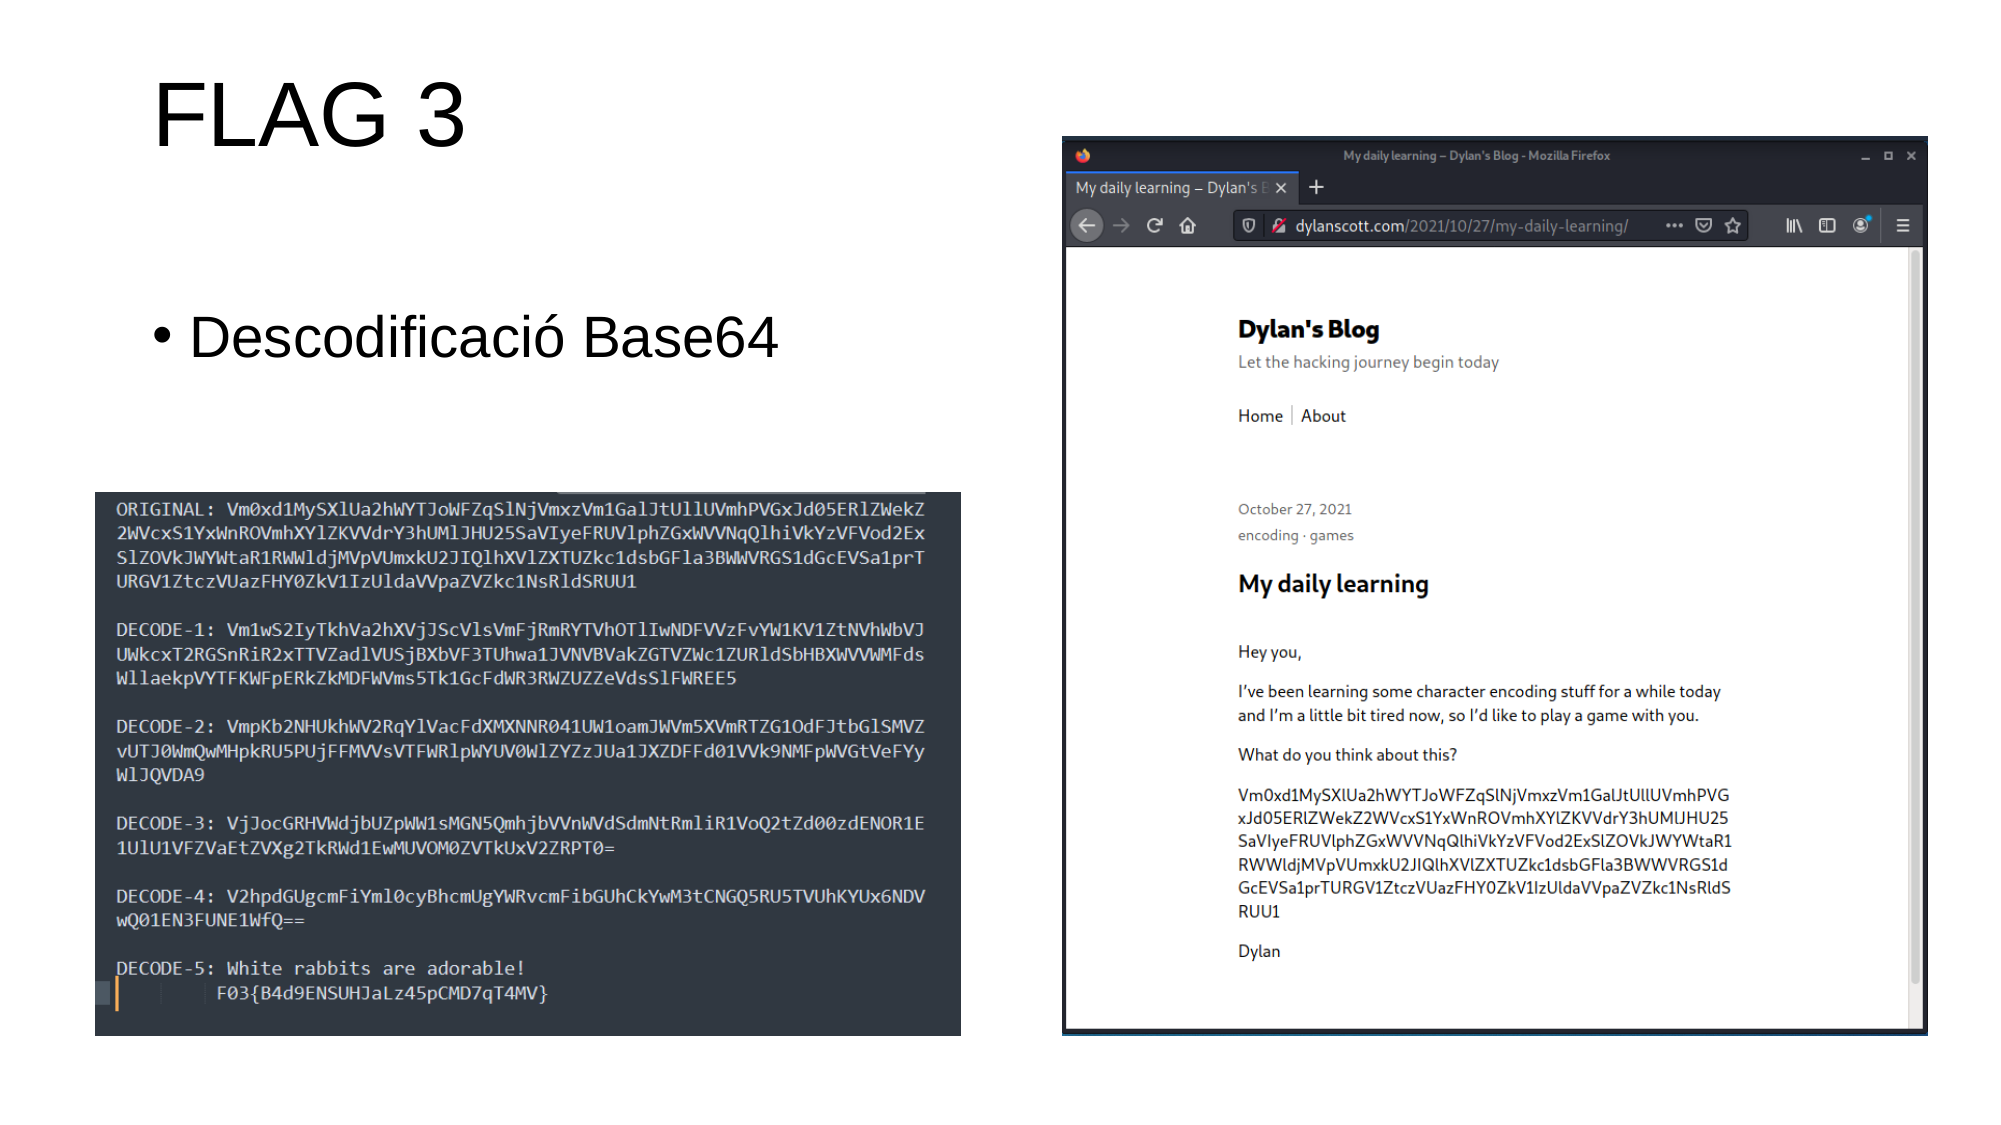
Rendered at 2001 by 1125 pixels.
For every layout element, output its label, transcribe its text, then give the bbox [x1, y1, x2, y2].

picture [1062, 136, 1928, 1036]
picture [95, 492, 961, 1036]
text_box Descodificació Base64 [137, 299, 1062, 1014]
text_box FLAG 3 [137, 59, 1863, 278]
